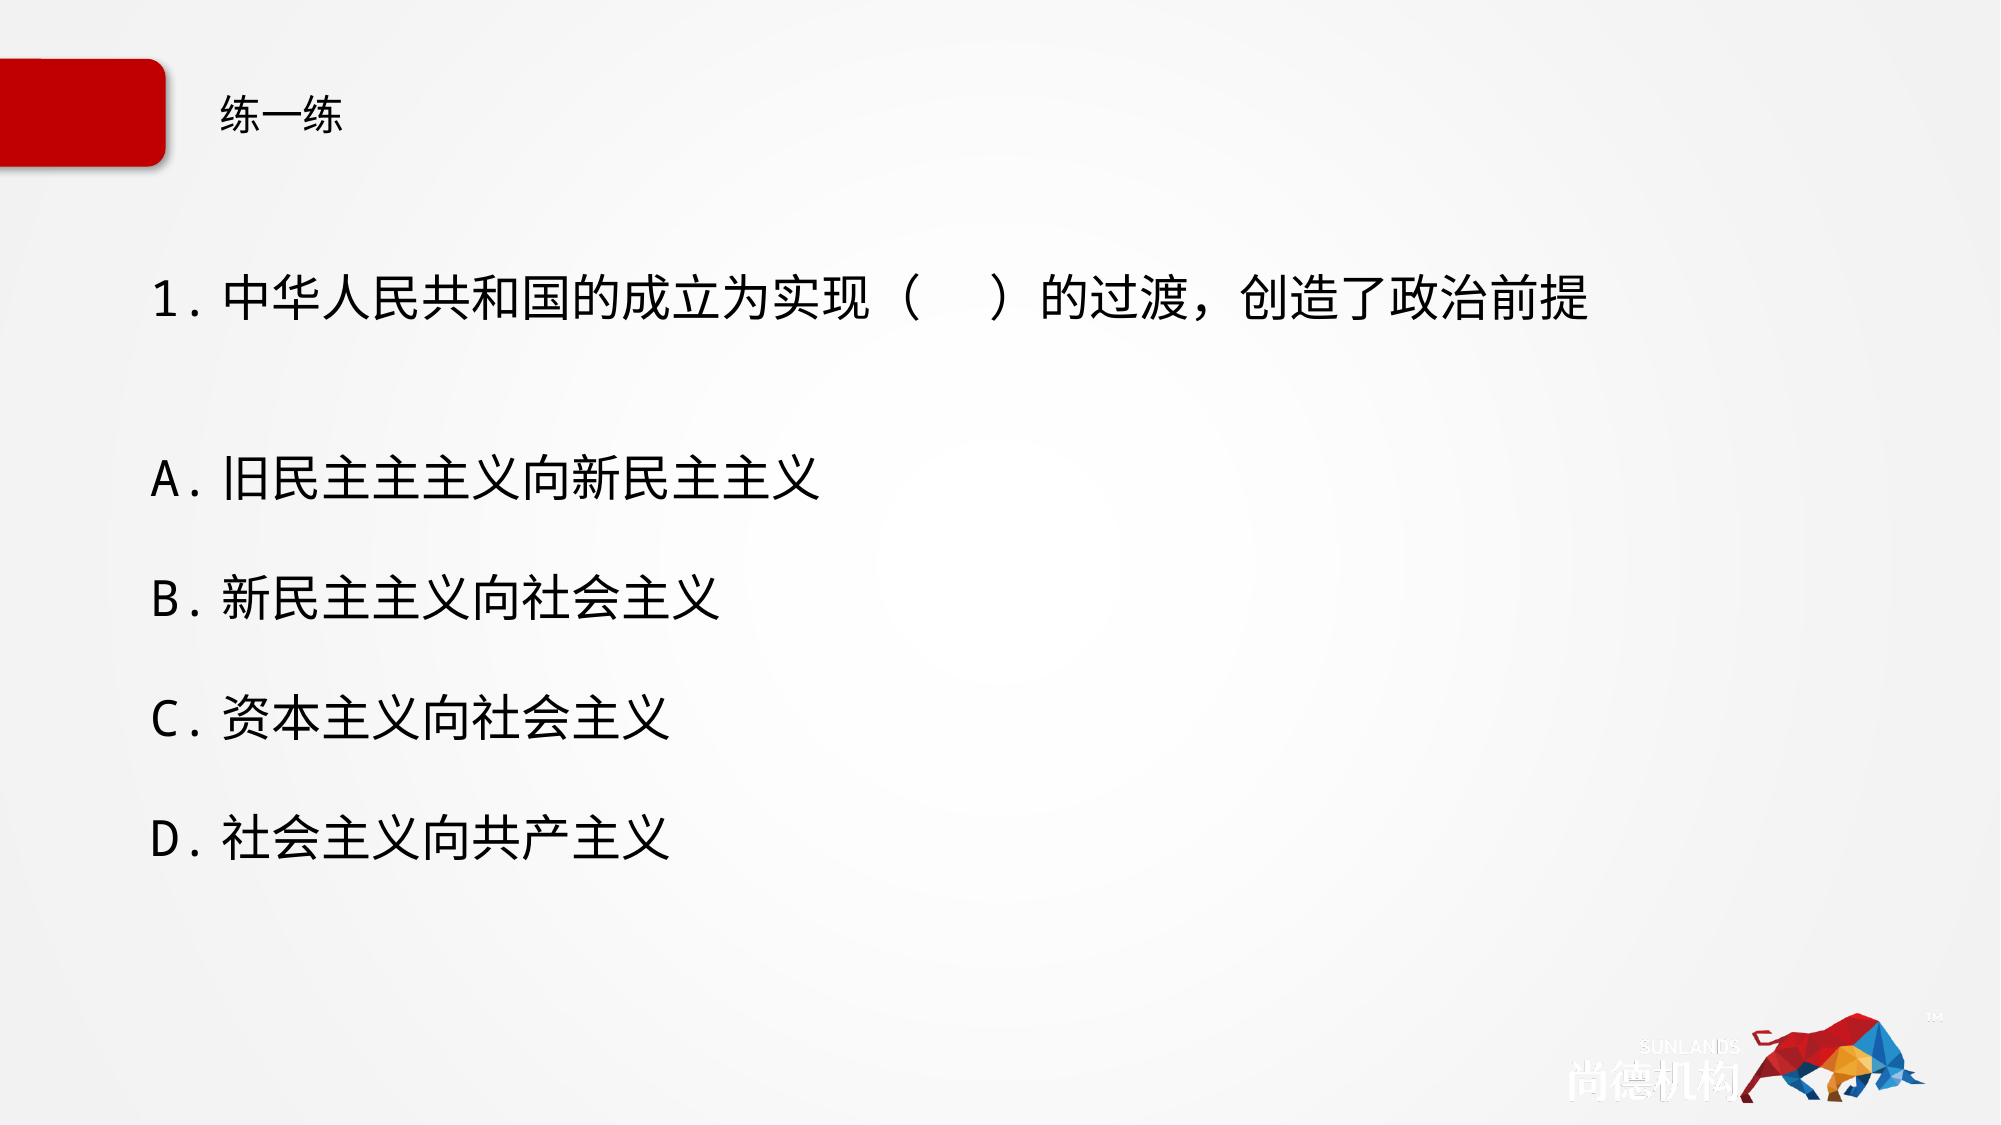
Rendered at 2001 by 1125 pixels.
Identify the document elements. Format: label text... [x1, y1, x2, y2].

picture [0, 0, 2001, 1125]
text_box 1.中华人民共和国的成立为实现（ ）的过渡，创造了政治前提 A.旧民主主主义向新民主主义 B.新民主主义向社会主义 C.资本主义向社会主义 D.社会主义向共产主义 [134, 259, 1877, 874]
title 练一练 [204, 72, 1877, 162]
